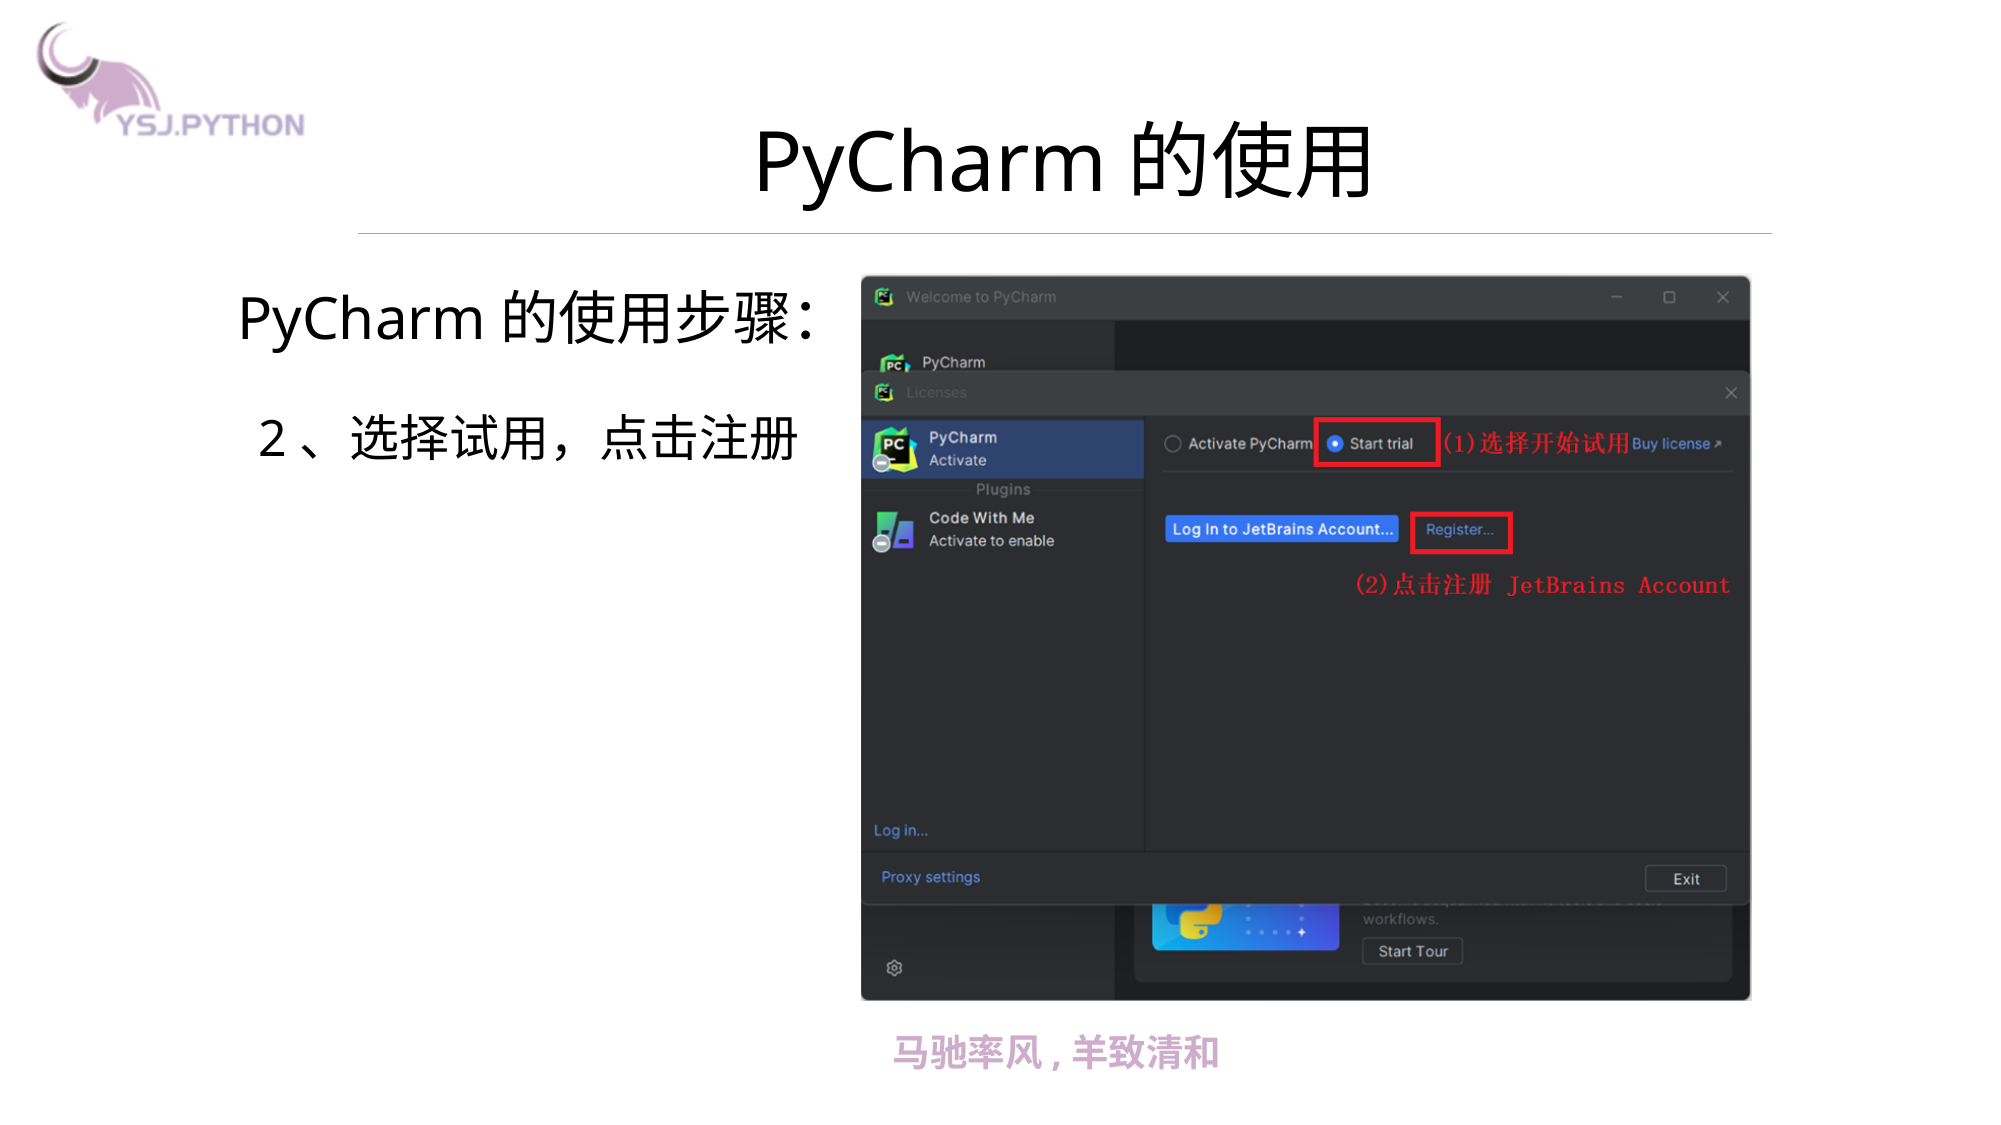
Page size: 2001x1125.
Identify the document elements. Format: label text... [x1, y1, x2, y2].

text_box PyCharm的使用步骤： [222, 273, 861, 359]
text_box PyCharm的使用 [737, 100, 1393, 216]
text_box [861, 273, 1752, 1002]
text_box 马驰率风,羊致清和 [877, 1021, 1305, 1082]
picture [0, 0, 346, 159]
text_box 2、选择试用，点击注册 [243, 399, 814, 474]
